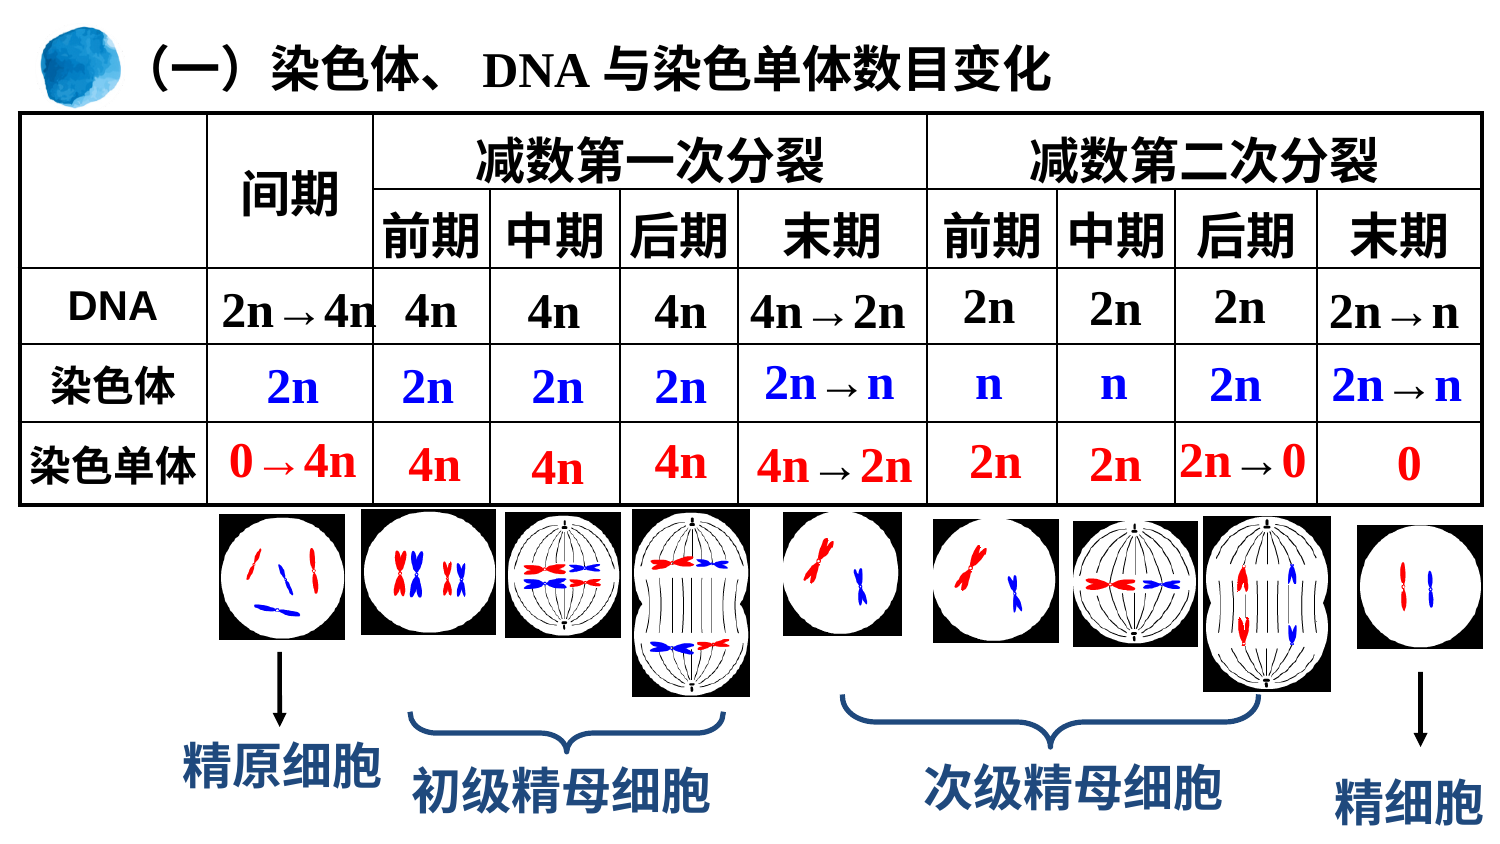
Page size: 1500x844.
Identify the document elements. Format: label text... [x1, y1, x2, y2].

text_box 2n [947, 266, 1031, 341]
text_box 初级精母细胞 [396, 752, 726, 827]
table_cell 中期 [491, 190, 619, 267]
table_cell [928, 345, 1056, 421]
table_cell [208, 345, 251, 421]
table_cell [208, 423, 372, 503]
picture [1356, 525, 1483, 649]
table_cell 后期 [621, 190, 737, 267]
table_cell [621, 269, 737, 343]
table_cell 染色体 [22, 345, 206, 421]
table_cell [1058, 345, 1174, 421]
table_cell [621, 423, 737, 503]
text_box n [1085, 342, 1143, 417]
text_box （一）染色体、DNA与染色单体数目变化 [130, 30, 1068, 105]
table_cell [1176, 496, 1316, 503]
text_box 精原细胞 [167, 726, 398, 802]
text_box 精细胞 [1319, 764, 1500, 840]
table_header 间期 [208, 115, 372, 267]
table_cell [1318, 345, 1480, 421]
picture [1073, 521, 1199, 648]
text_box [273, 651, 286, 727]
table_cell [1176, 269, 1316, 343]
text_box 2n [639, 345, 723, 421]
table_cell [1058, 423, 1174, 503]
picture [932, 518, 1059, 643]
text_box [1414, 671, 1427, 747]
text_box n [960, 342, 1018, 417]
text_box 2n→n [1316, 344, 1477, 419]
table_cell [491, 345, 516, 421]
table_cell 末期 [739, 190, 926, 267]
text_box 0→4n [214, 419, 372, 495]
table_cell [1058, 269, 1074, 343]
text_box 2n [1194, 344, 1277, 419]
text_box 2n [1074, 268, 1157, 344]
text_box 2n→n [1314, 271, 1475, 347]
text_box 4n→2n [735, 271, 921, 347]
picture [505, 512, 622, 638]
text_box [410, 714, 723, 752]
picture [631, 509, 750, 698]
table_cell [374, 269, 489, 343]
text_box 2n [251, 345, 335, 419]
table_cell [491, 269, 619, 343]
table_cell [335, 345, 372, 419]
table_header 减数第二次分裂 [928, 115, 1480, 188]
text_box 0 [1382, 423, 1437, 498]
table_cell [621, 345, 639, 421]
table_cell DNA [22, 269, 206, 343]
table_cell 前期 [374, 190, 489, 267]
table_header [22, 115, 206, 267]
table_cell [469, 345, 489, 421]
text_box 4n [389, 270, 473, 345]
table_cell [739, 269, 926, 342]
text_box 2n→0 [1164, 420, 1370, 496]
text_box 2n→4n [206, 270, 389, 345]
table_cell [928, 269, 1056, 343]
text_box 4n [512, 271, 596, 347]
text_box 2n→n [749, 342, 960, 417]
picture [1203, 516, 1331, 692]
table_cell [739, 423, 926, 503]
text_box [842, 696, 1259, 748]
text_box 4n [639, 421, 723, 497]
text_box 2n [386, 345, 469, 421]
picture [219, 514, 346, 640]
table_cell [1176, 345, 1316, 420]
table_cell 前期 [928, 190, 1056, 267]
table_cell [491, 423, 619, 503]
picture [34, 23, 126, 113]
table_cell [374, 423, 489, 503]
table_cell [600, 345, 619, 421]
table_header 减数第一次分裂 [374, 115, 926, 188]
text_box 4n [393, 423, 476, 499]
table_cell [1318, 423, 1480, 503]
table_cell [928, 423, 1056, 503]
text_box 2n [516, 345, 600, 421]
table_cell [374, 345, 386, 421]
text_box 次级精母细胞 [908, 749, 1239, 825]
text_box 4n→2n [742, 425, 928, 500]
picture [783, 512, 902, 637]
table_cell 中期 [1058, 190, 1174, 267]
table_cell [723, 345, 737, 421]
text_box 2n [954, 421, 1037, 497]
table_cell [1157, 269, 1174, 343]
table_cell 末期 [1318, 190, 1480, 267]
table_cell 后期 [1176, 190, 1316, 267]
table_cell [1318, 269, 1480, 343]
text_box 4n [516, 426, 600, 502]
text_box 4n [639, 271, 723, 345]
text_box 2n [1074, 423, 1157, 499]
picture [360, 509, 497, 635]
table_cell [739, 347, 926, 421]
text_box 2n [1198, 265, 1281, 341]
table_cell 染色单体 [22, 423, 206, 503]
